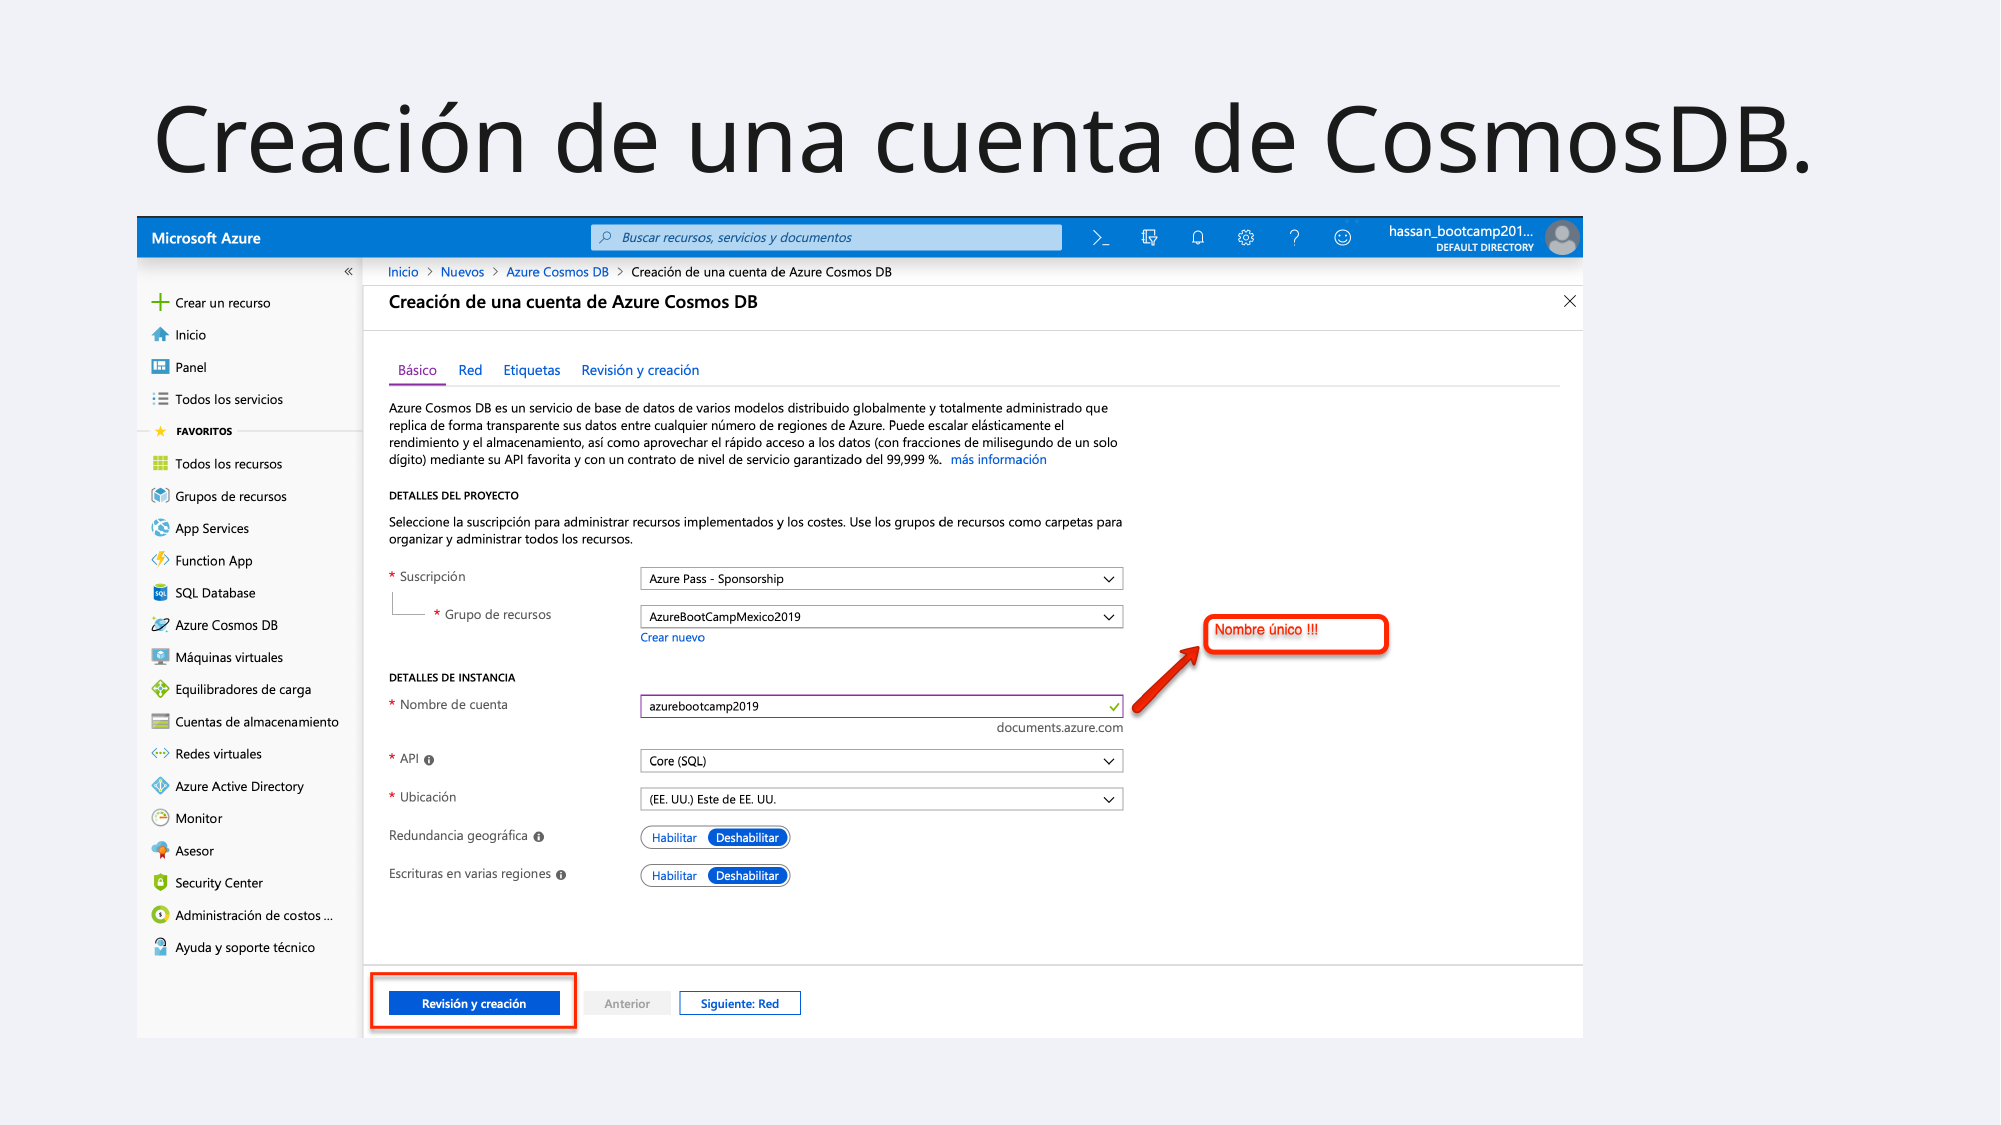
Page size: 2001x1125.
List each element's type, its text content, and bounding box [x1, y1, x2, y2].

picture [137, 216, 1583, 1038]
title Creación de una cuenta de CosmosDB. [137, 34, 1863, 252]
